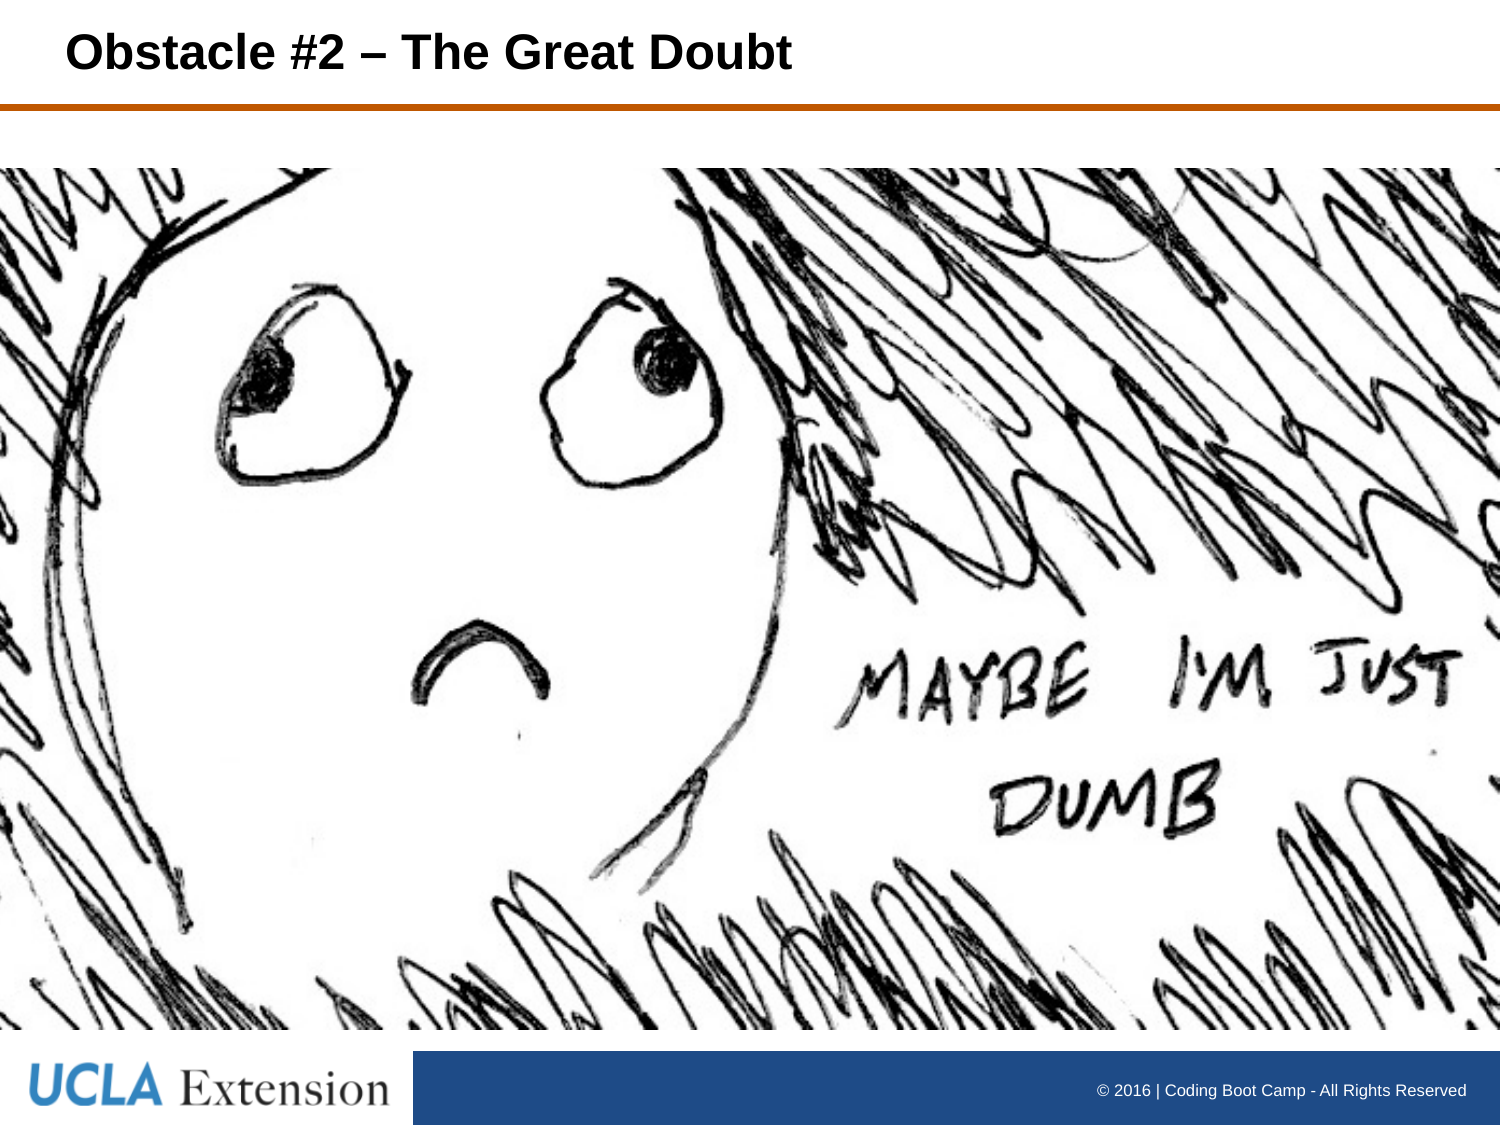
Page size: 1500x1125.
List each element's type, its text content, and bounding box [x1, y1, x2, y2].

title Obstacle #2 – The Great Doubt [50, 0, 948, 108]
picture [24, 1047, 396, 1118]
picture [0, 168, 1500, 1030]
